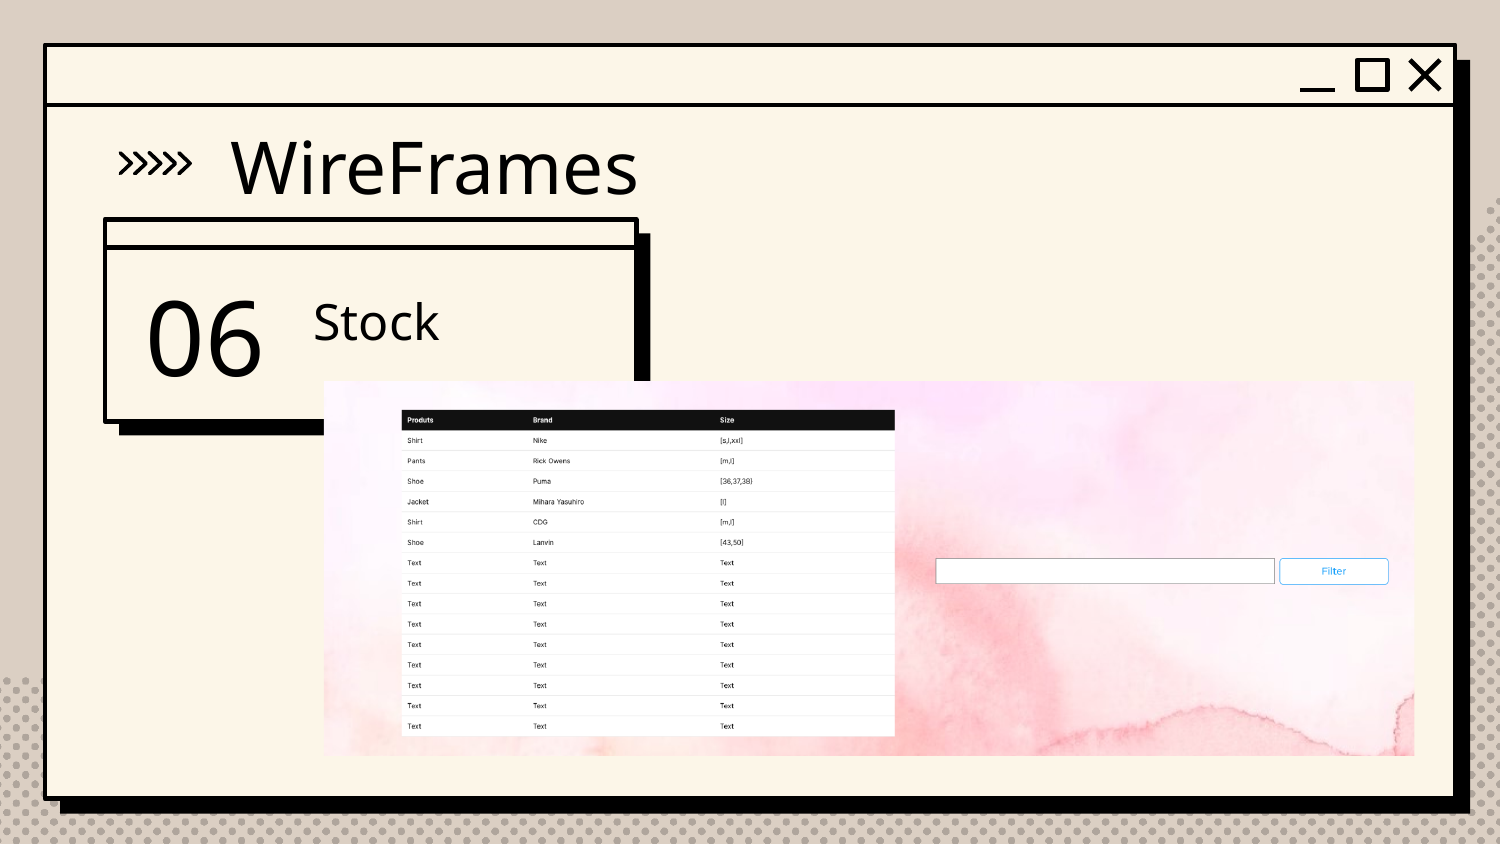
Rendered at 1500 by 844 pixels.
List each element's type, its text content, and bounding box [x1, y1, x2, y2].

text_box [147, 150, 163, 175]
text_box [162, 151, 177, 175]
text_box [104, 219, 651, 436]
text_box [177, 151, 192, 175]
picture [323, 381, 1415, 757]
title WireFrames [0, 106, 943, 220]
text_box [118, 151, 134, 175]
text_box [133, 151, 148, 175]
